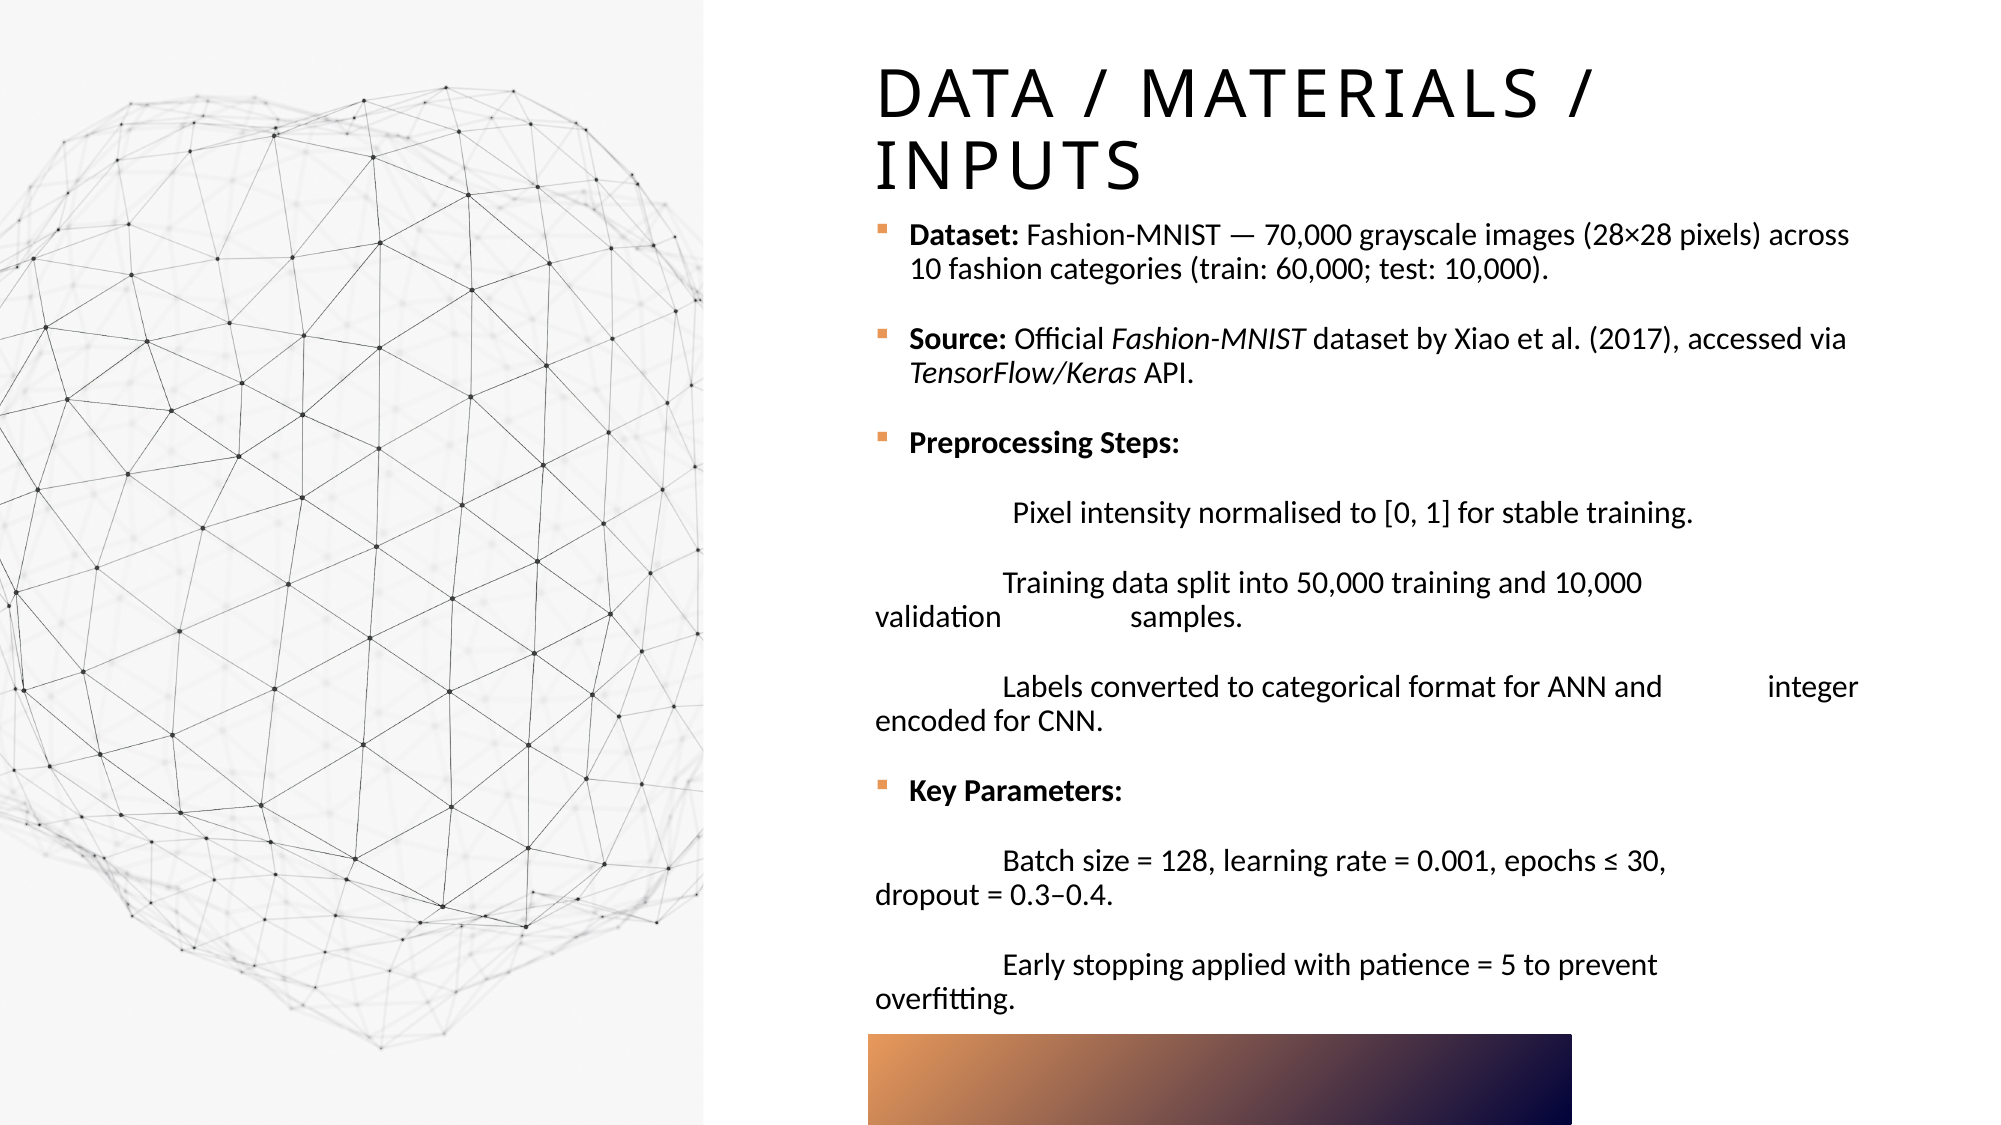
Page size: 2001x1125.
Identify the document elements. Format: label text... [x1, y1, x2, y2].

list Dataset: Fashion-MNIST — 70,000 grayscale images (28×28 pixels) across 10 fashion categories (train: 60,000; test: 10,000). Source: Official Fashion-MNIST dataset by Xiao et al. (2017), accessed via TensorFlow/Keras API. Preprocessing Steps: Pixel intensity normalised to [0, 1] for stable training. Training data split into 50,000 training and 10,000 validation samples. Labels converted to categorical format for ANN and integer encoded for CNN. Key Parameters: Batch size = 128, learning rate = 0.001, epochs ≤ 30, dropout = 0.3–0.4. Early stopping applied with patience = 5 to prevent overfitting. [859, 210, 1884, 1034]
picture [0, 0, 704, 1125]
title Data / Materials / Inputs [859, 76, 1884, 180]
